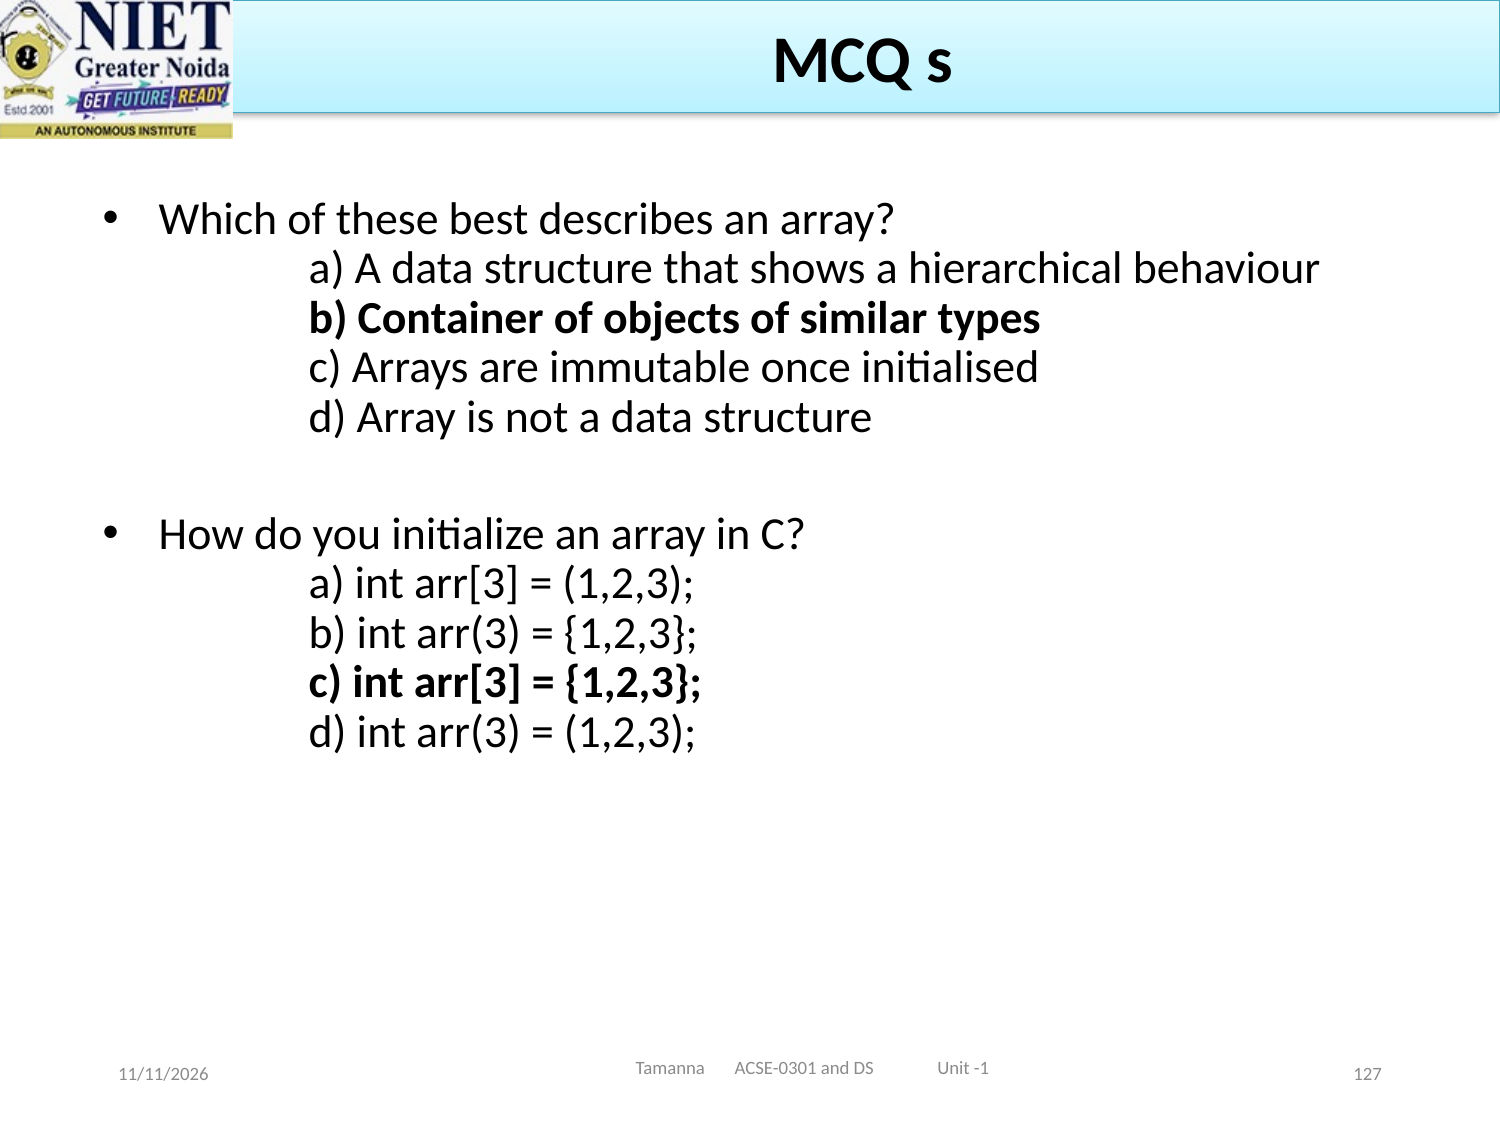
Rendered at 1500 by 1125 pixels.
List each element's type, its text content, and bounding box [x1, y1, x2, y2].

slide_number 127 [1059, 1042, 1397, 1103]
list Which of these best describes an array? a) A data structure that shows a hierarchical behaviour b) Container of objects of similar types c) Arrays are immutable once initialised d) Array is not a data structure How do you initialize an array in C? a) int arr[3] = (1,2,3); b) int arr(3) = {1,2,3}; c) int arr[3] = {1,2,3}; d) int arr(3) = (1,2,3); [87, 187, 1438, 930]
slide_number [103, 1042, 441, 1103]
footer Tamanna ACSE-0301 and DS Unit -1 [412, 1037, 1213, 1098]
text_box MCQ s [233, 0, 1500, 113]
picture [0, 0, 233, 140]
